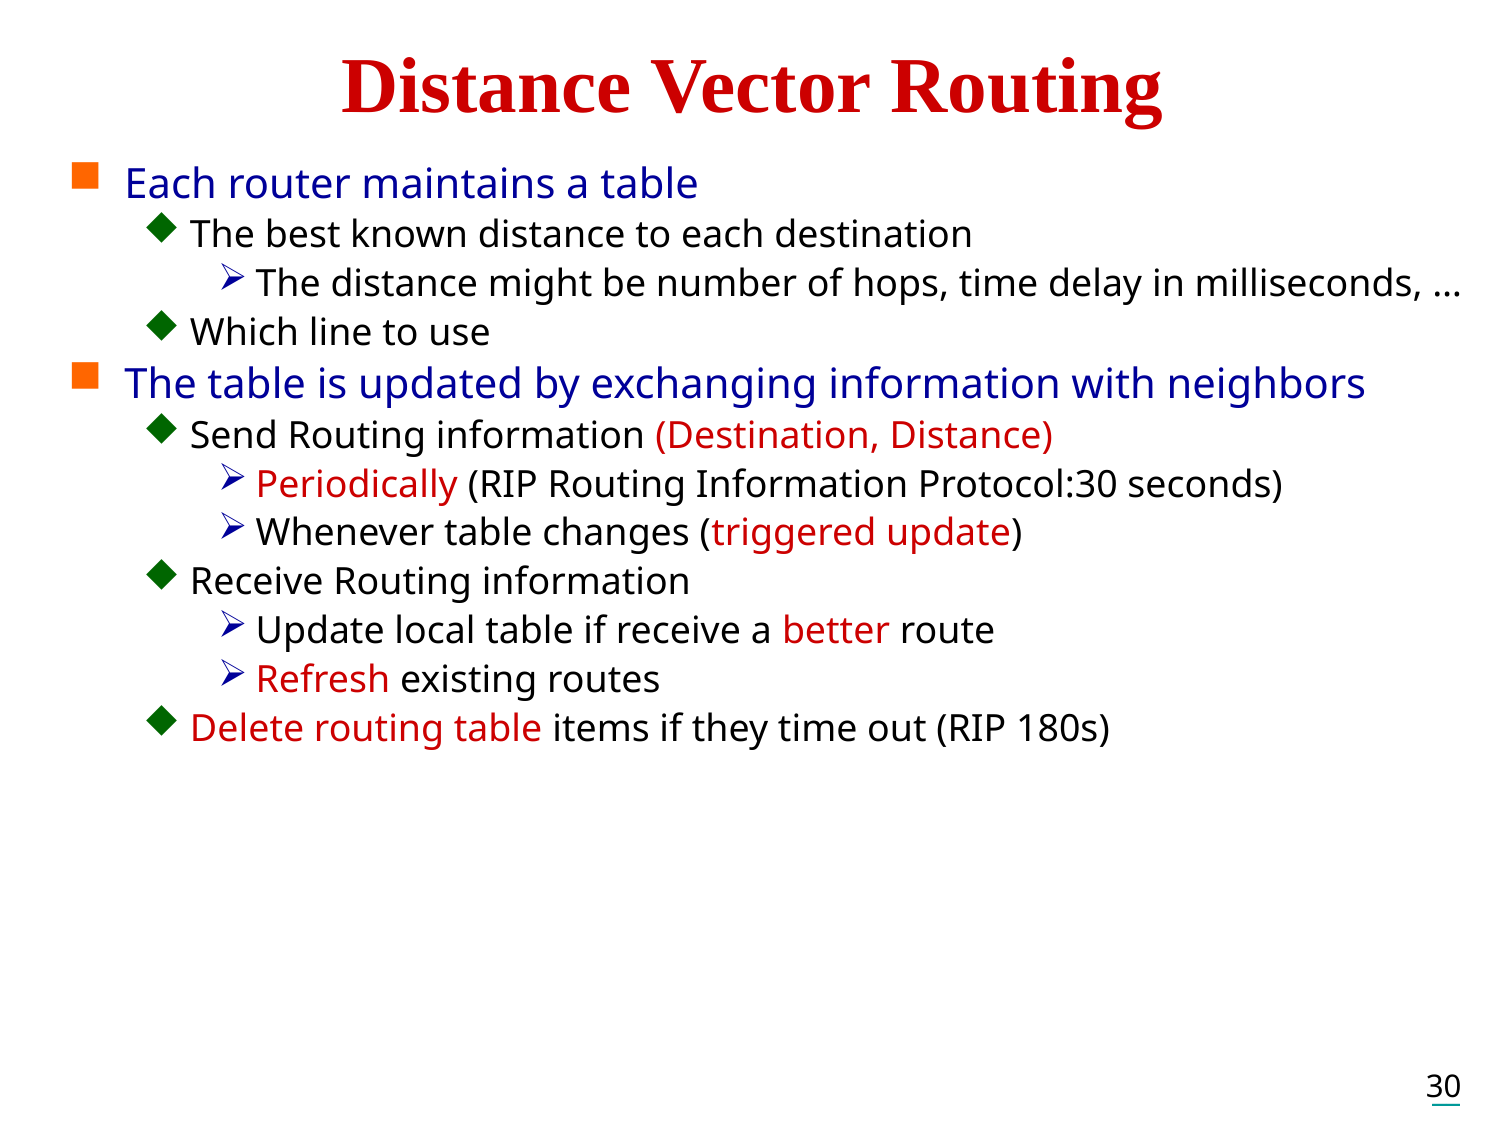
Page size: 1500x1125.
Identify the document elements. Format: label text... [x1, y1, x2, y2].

list Each router maintains a table The best known distance to each destination The distance might be number of hops, time delay in milliseconds, … Which line to use The table is updated by exchanging information with neighbors Send Routing information (Destination, Distance) Periodically (RIP Routing Information Protocol:30 seconds) Whenever table changes (triggered update) Receive Routing information Update local table if receive a better route Refresh existing routes Delete routing table items if they time out (RIP 180s) [52, 148, 1500, 1107]
title Distance Vector Routing [100, 26, 1405, 136]
